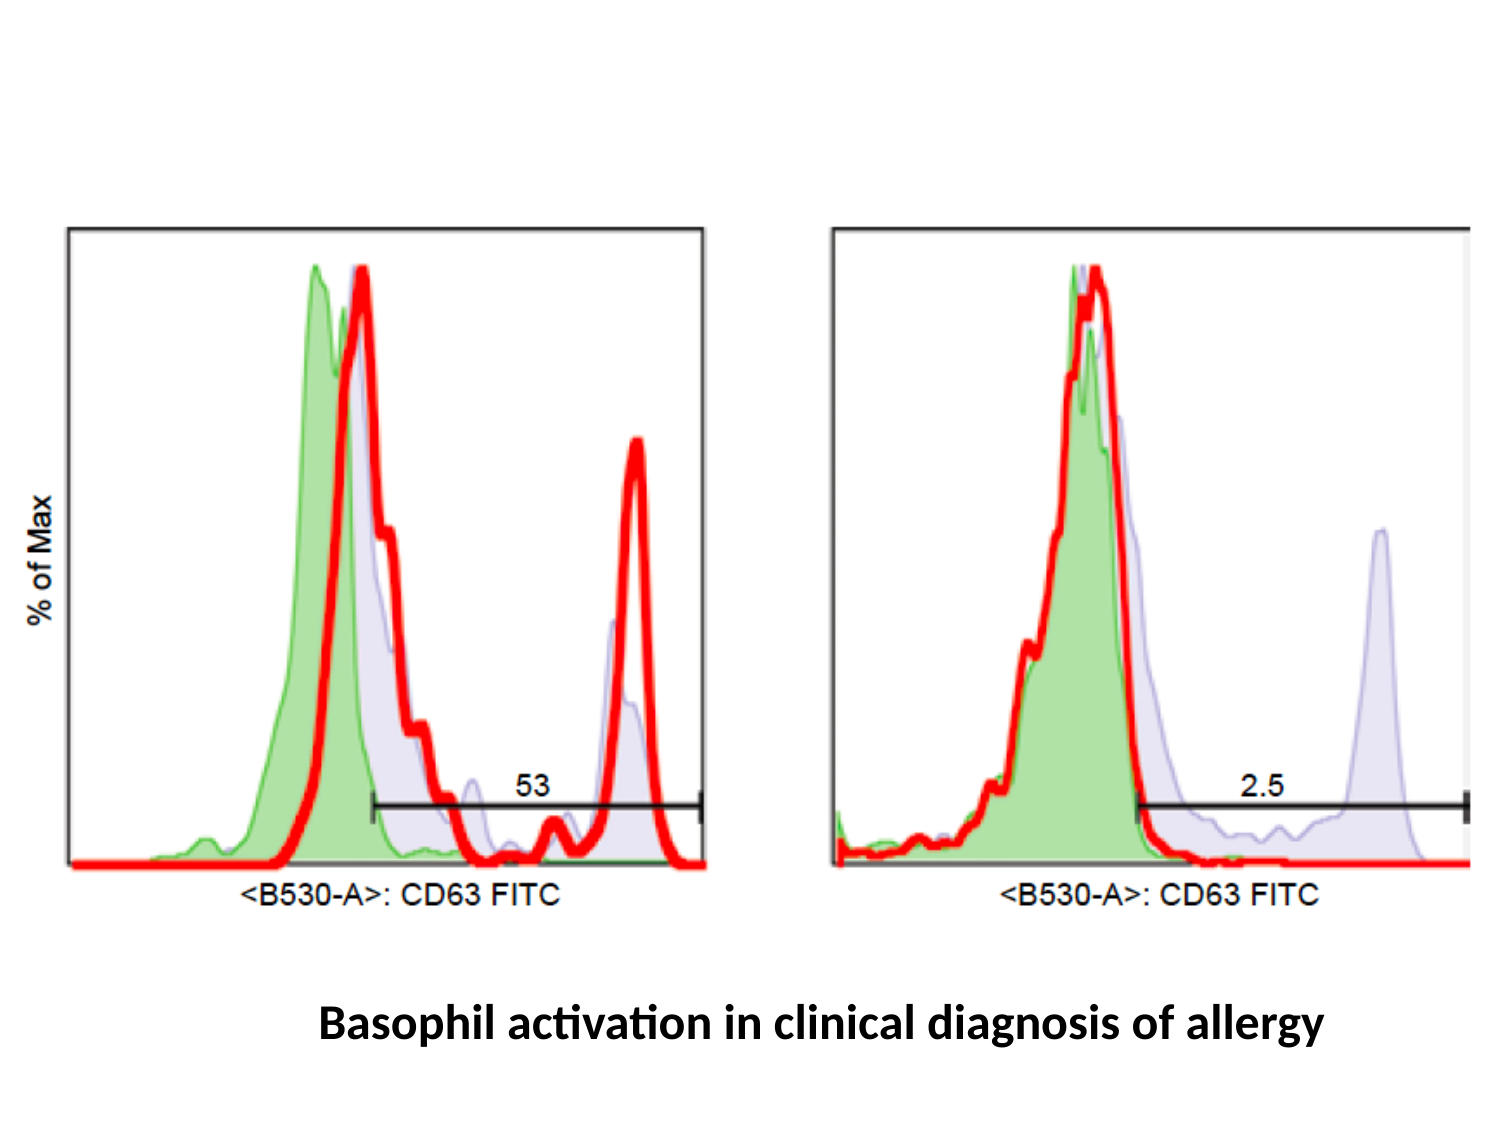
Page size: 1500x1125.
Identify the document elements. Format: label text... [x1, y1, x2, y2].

picture [0, 210, 1500, 912]
text_box Basophil activation in clinical diagnosis of allergy [303, 982, 1341, 1057]
